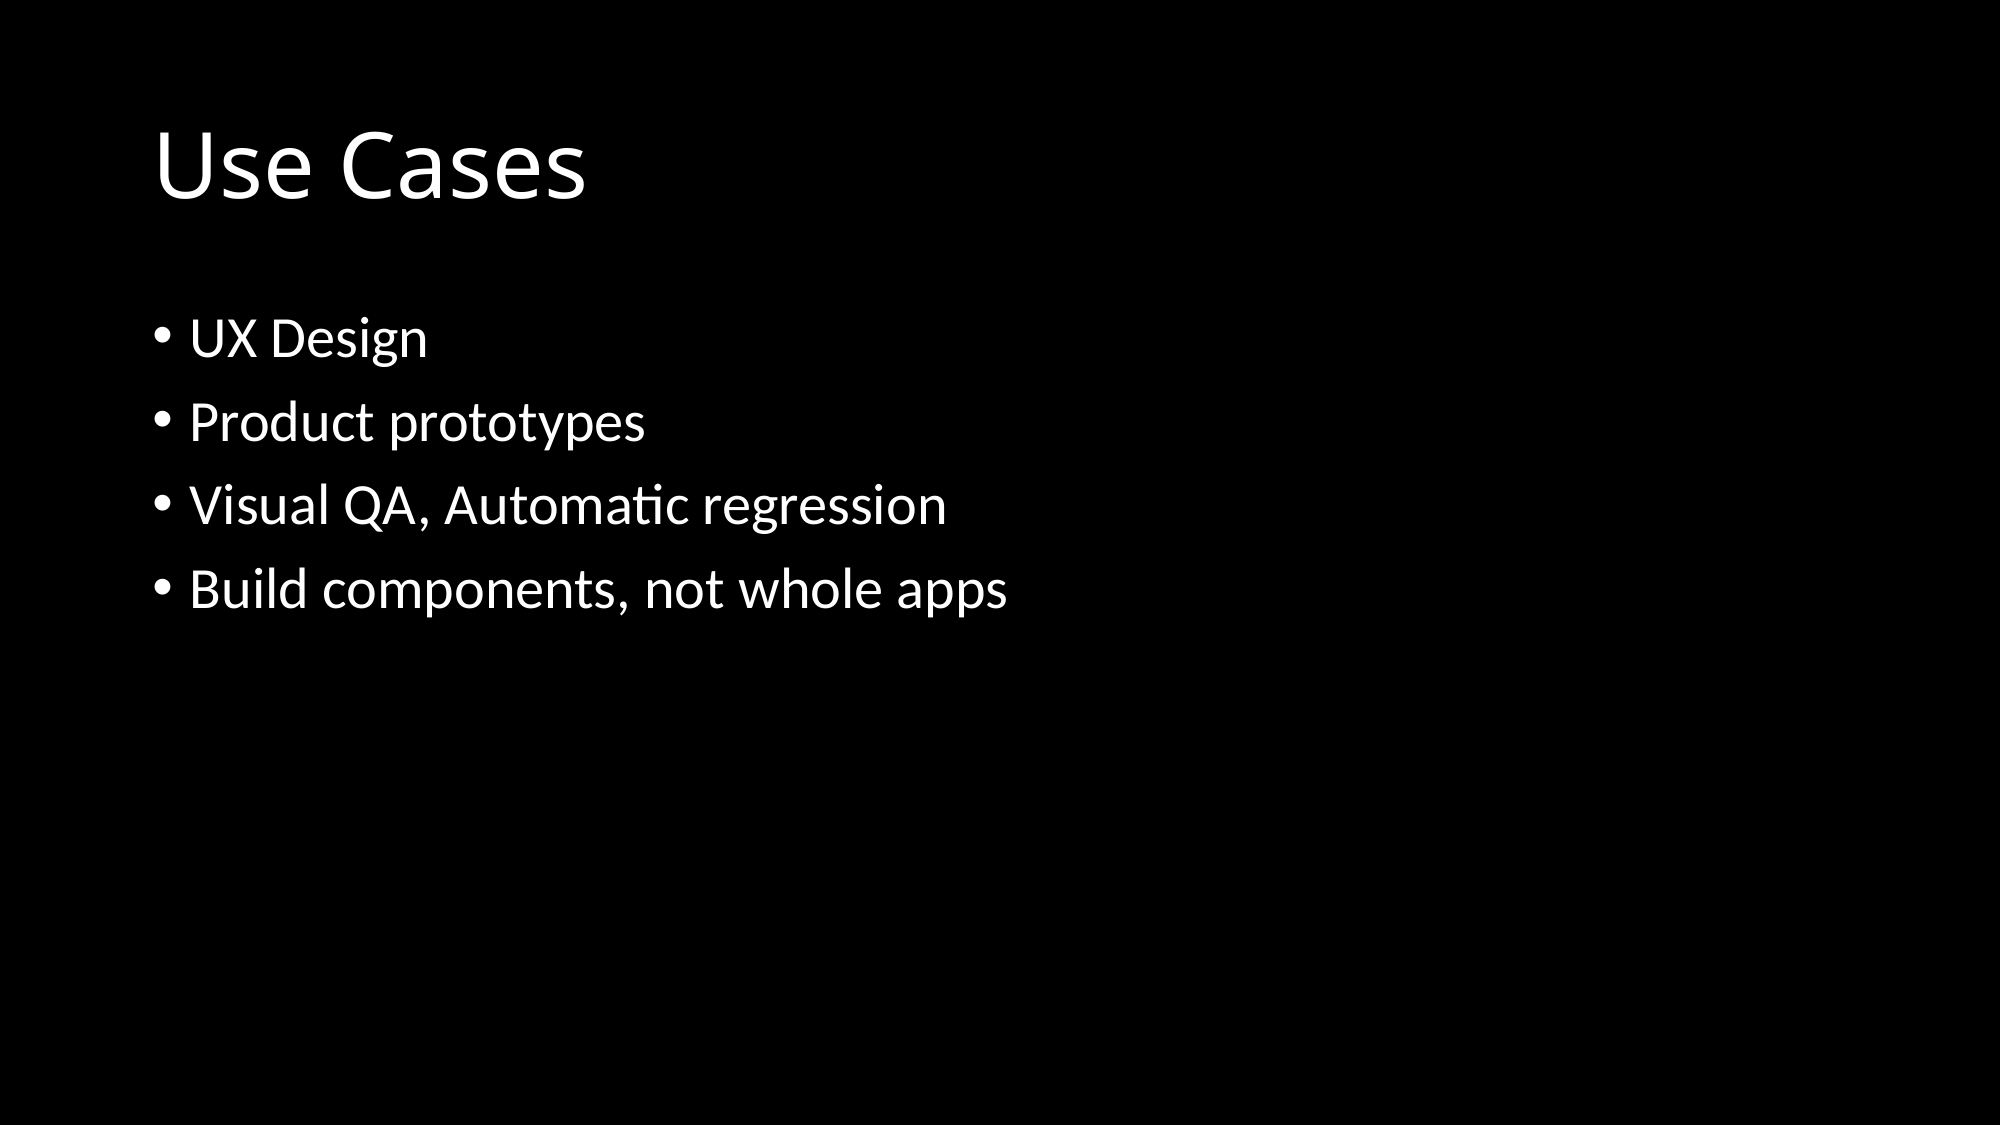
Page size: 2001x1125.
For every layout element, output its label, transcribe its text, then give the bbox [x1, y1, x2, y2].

title Use Cases [137, 59, 1863, 278]
list UX Design Product prototypes Visual QA, Automatic regression Build components, not whole apps [137, 299, 1863, 1014]
